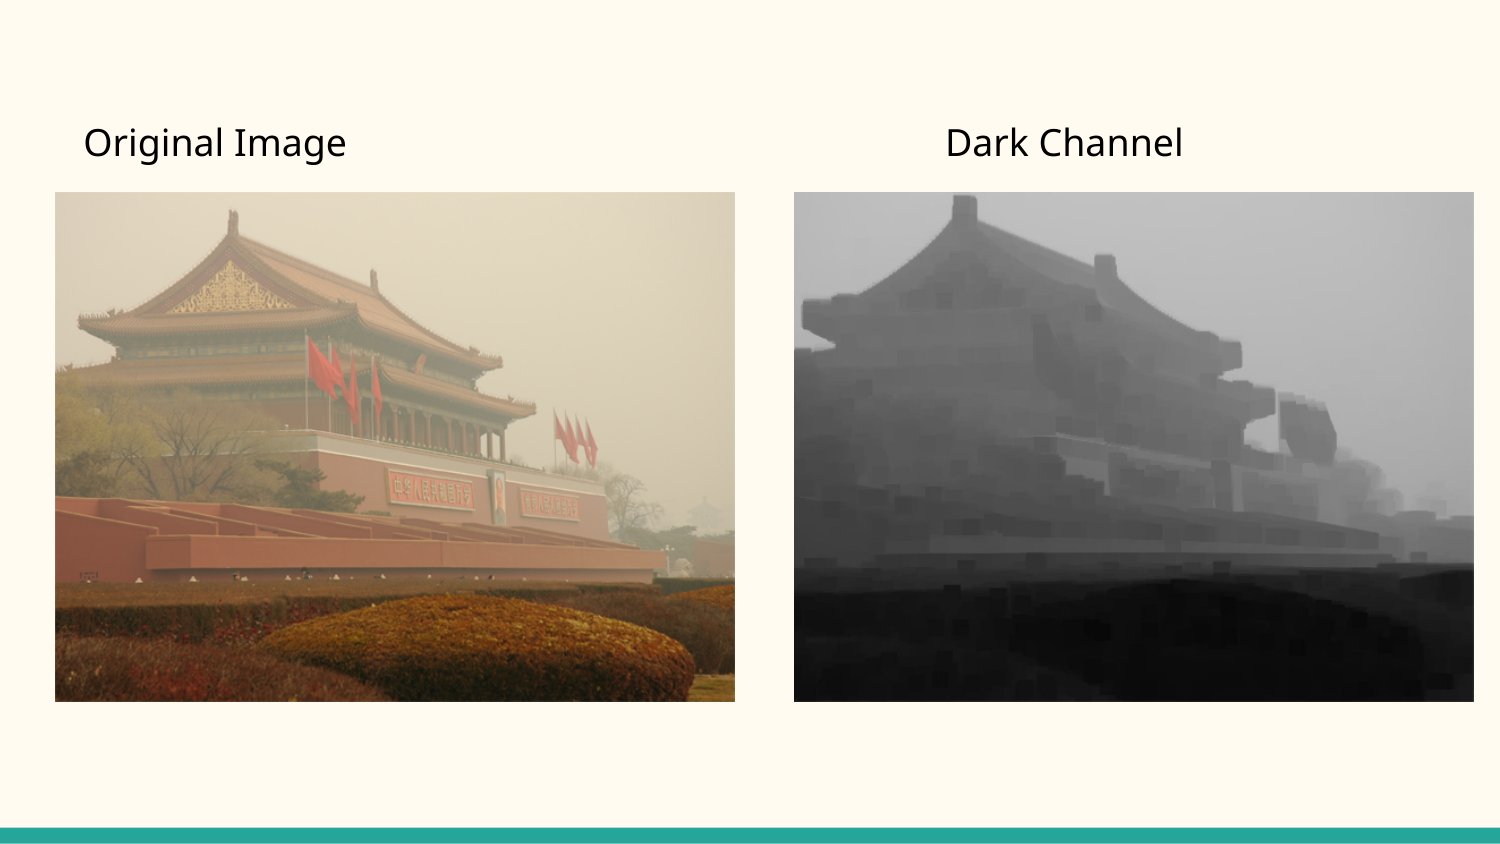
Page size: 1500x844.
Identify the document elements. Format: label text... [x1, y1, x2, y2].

picture [55, 191, 735, 702]
picture [794, 191, 1474, 702]
list Original Image [68, 96, 401, 178]
list Dark Channel [930, 96, 1262, 178]
